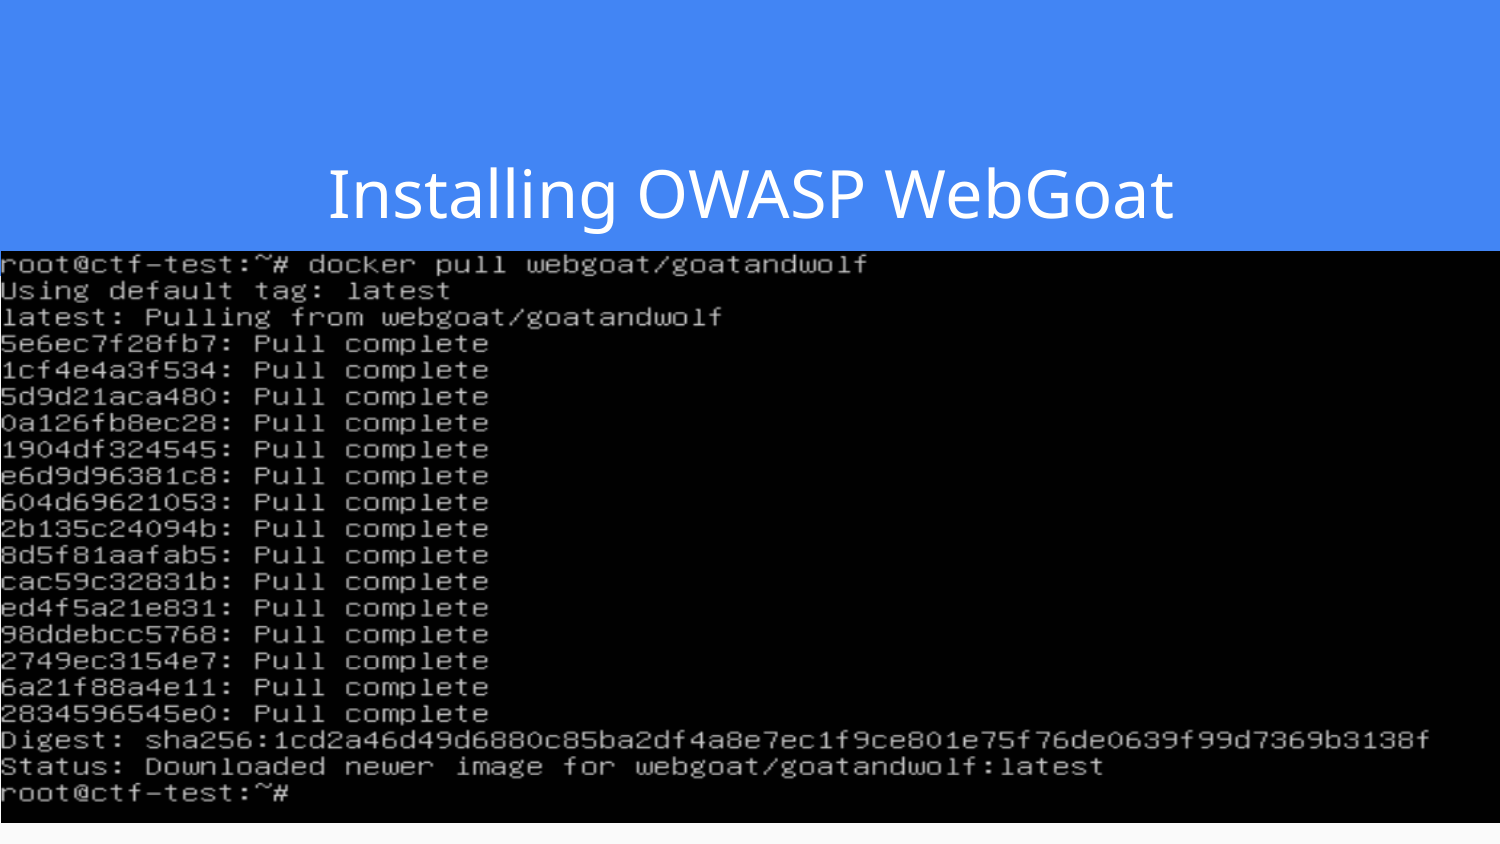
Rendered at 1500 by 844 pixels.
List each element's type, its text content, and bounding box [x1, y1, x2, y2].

title Installing OWASP WebGoat [77, 121, 1427, 248]
picture [1, 251, 1500, 823]
